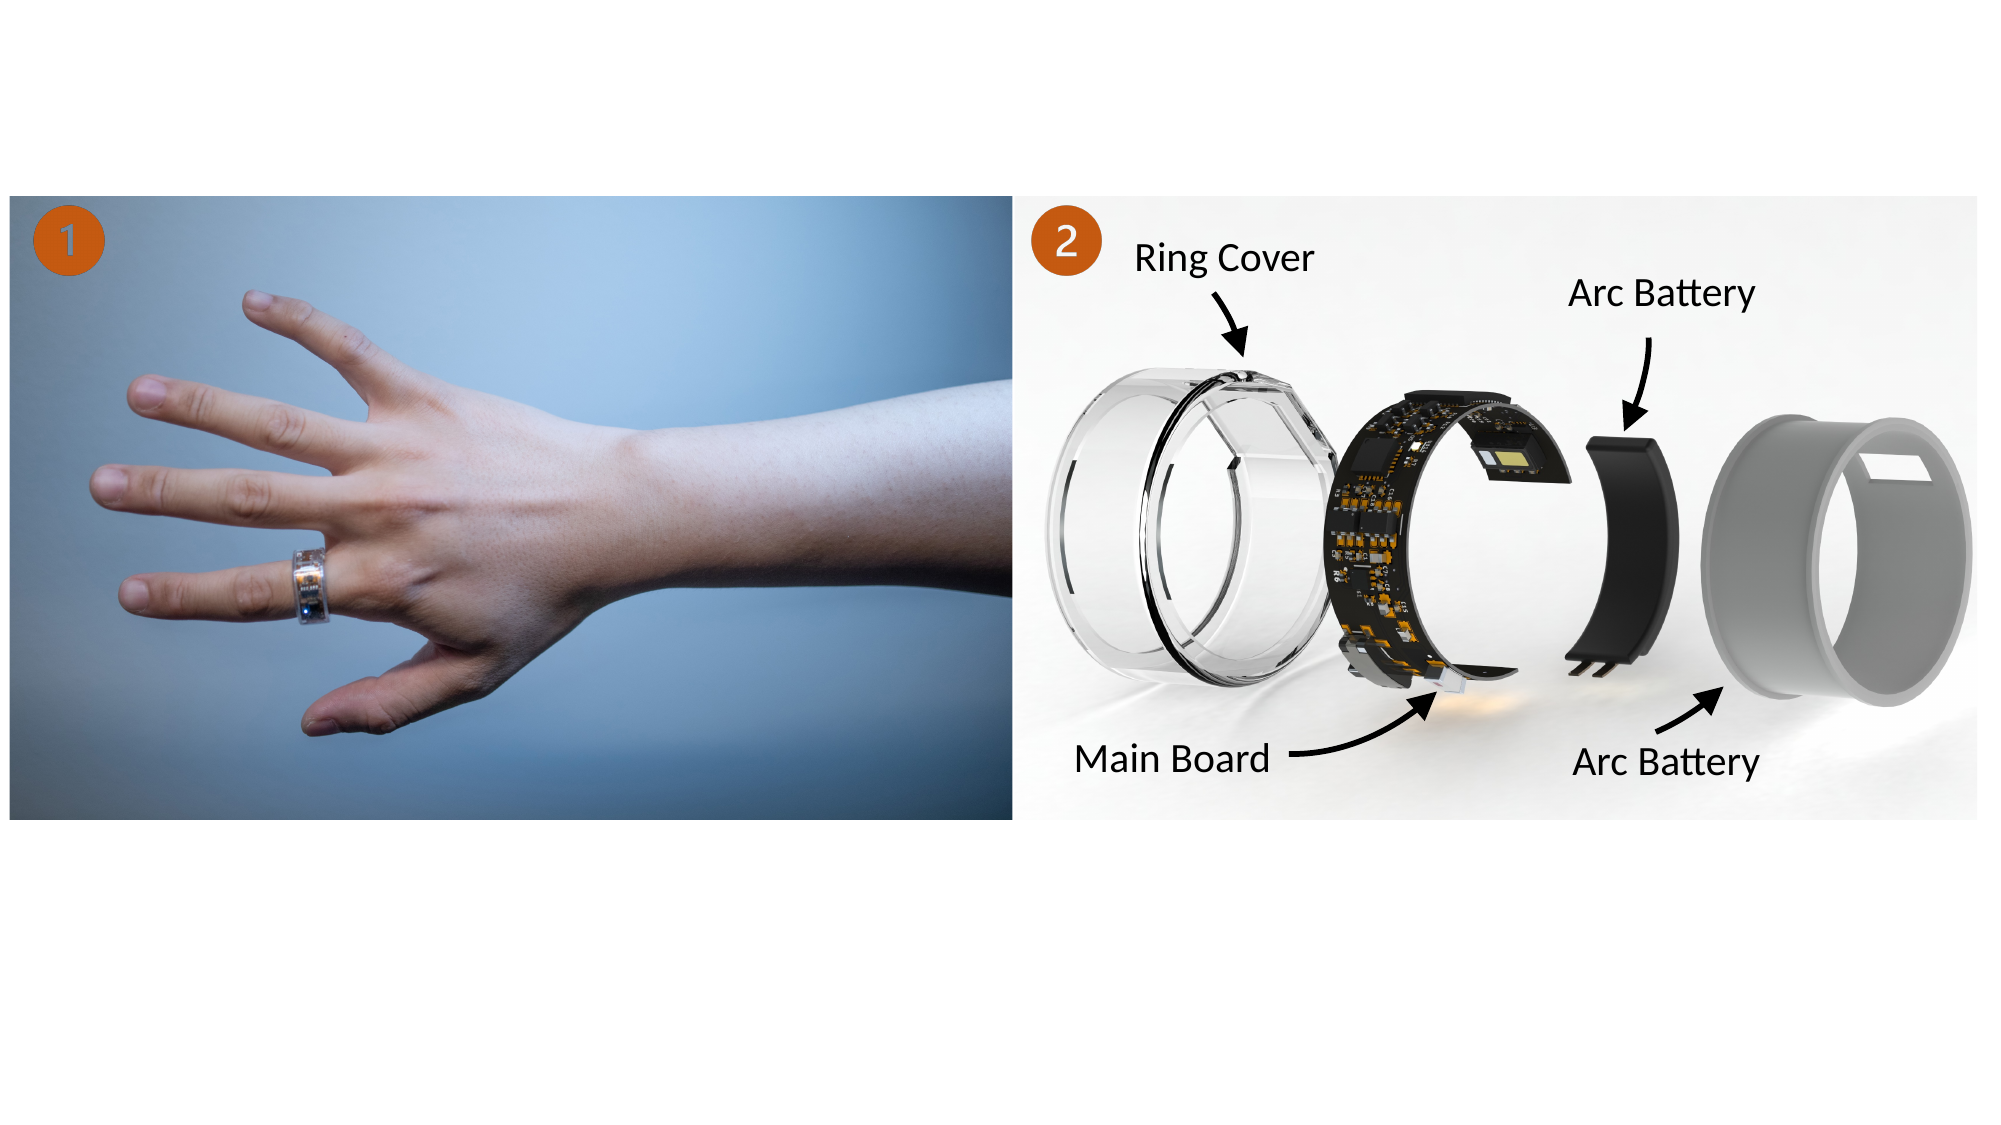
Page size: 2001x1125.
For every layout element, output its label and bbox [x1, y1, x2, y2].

picture [9, 196, 1013, 820]
picture [1014, 196, 1978, 820]
